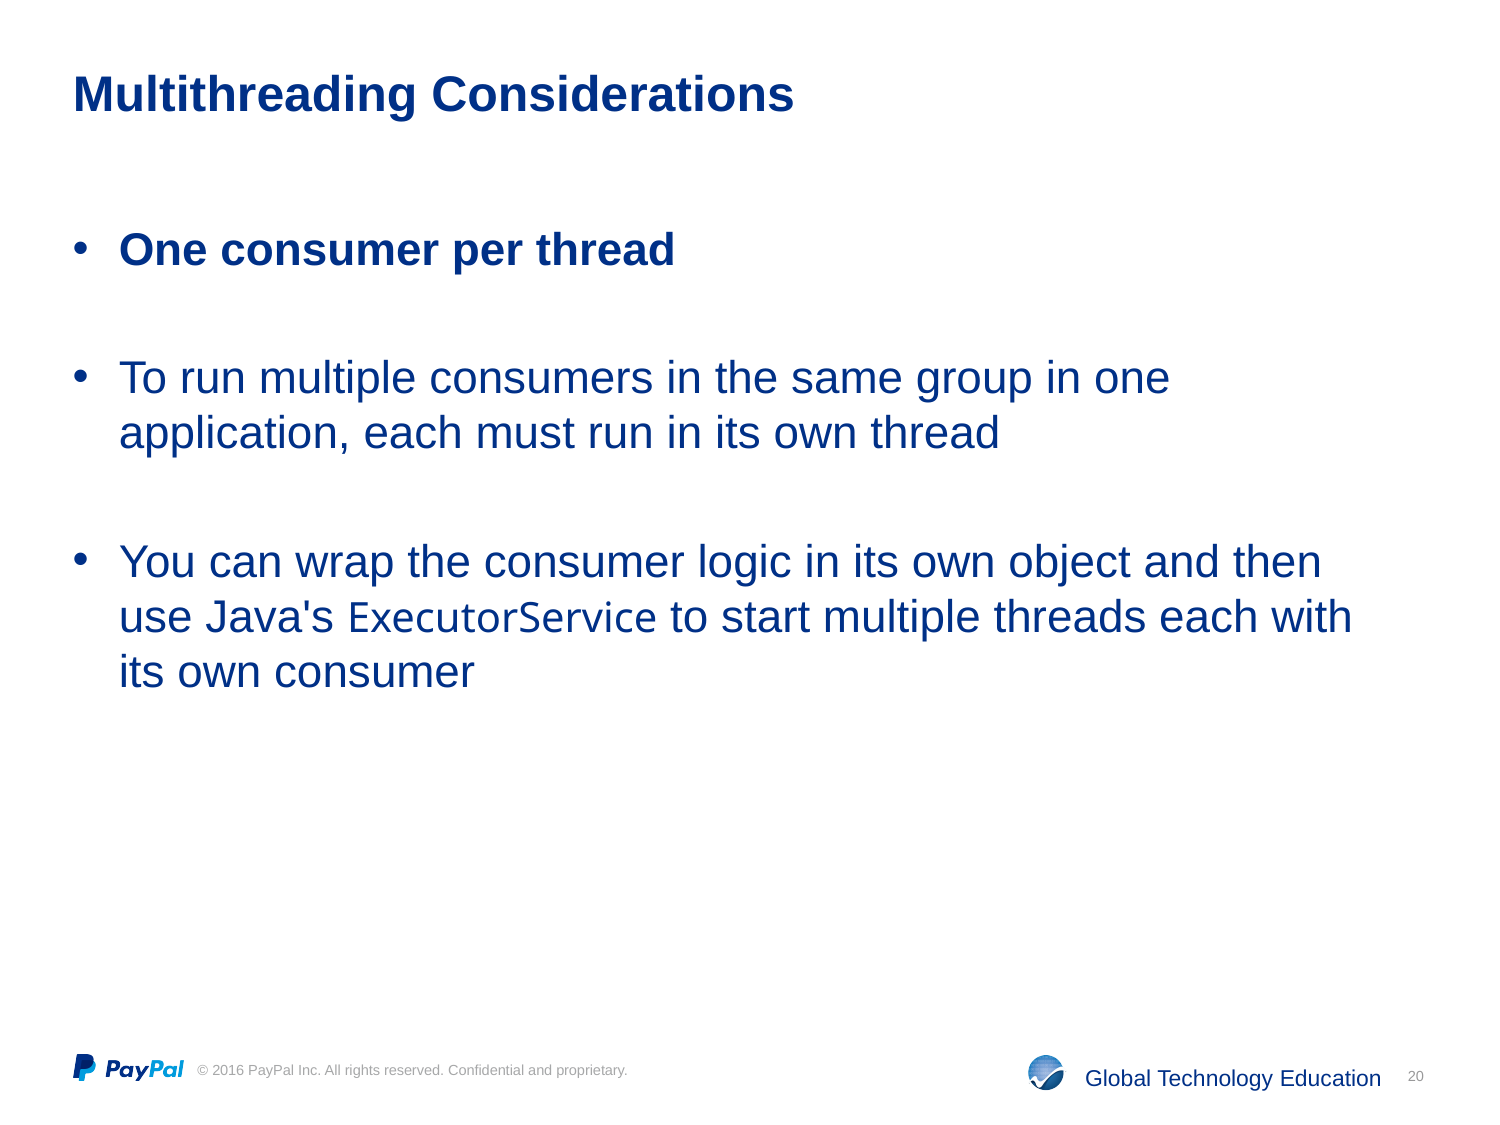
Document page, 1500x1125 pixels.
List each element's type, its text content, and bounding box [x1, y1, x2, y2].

picture [73, 1054, 184, 1081]
title Multithreading Considerations [58, 53, 1409, 151]
list One consumer per thread To run multiple consumers in the same group in one application, each must run in its own thread You can wrap the consumer logic in its own object and then use Java's ExecutorService to start multiple threads each with its own consumer [57, 212, 1409, 1029]
picture [1023, 1050, 1070, 1095]
slide_number 20 [1383, 1045, 1439, 1106]
